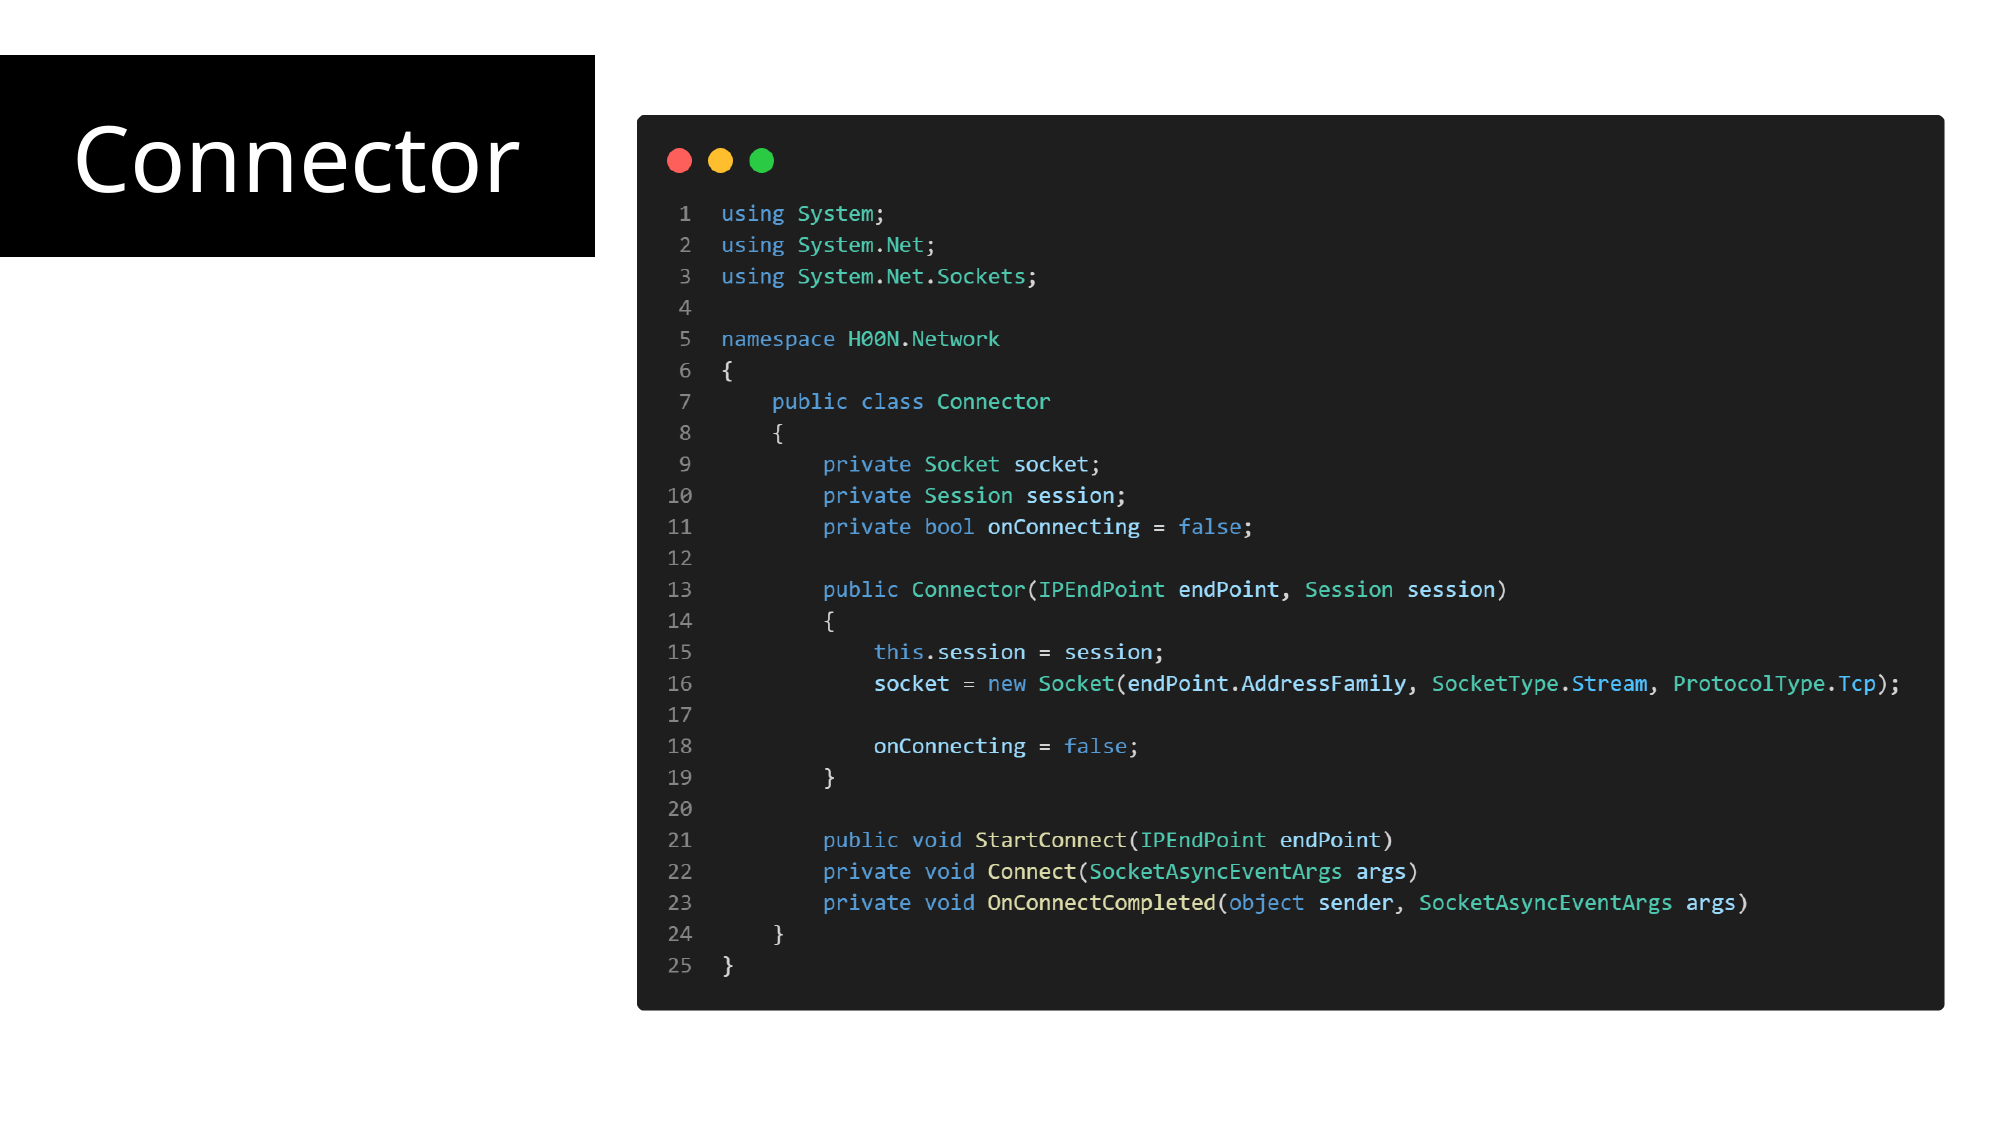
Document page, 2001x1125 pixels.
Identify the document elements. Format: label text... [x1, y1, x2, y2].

text_box Connector [0, 55, 595, 257]
picture [632, 110, 1949, 1015]
